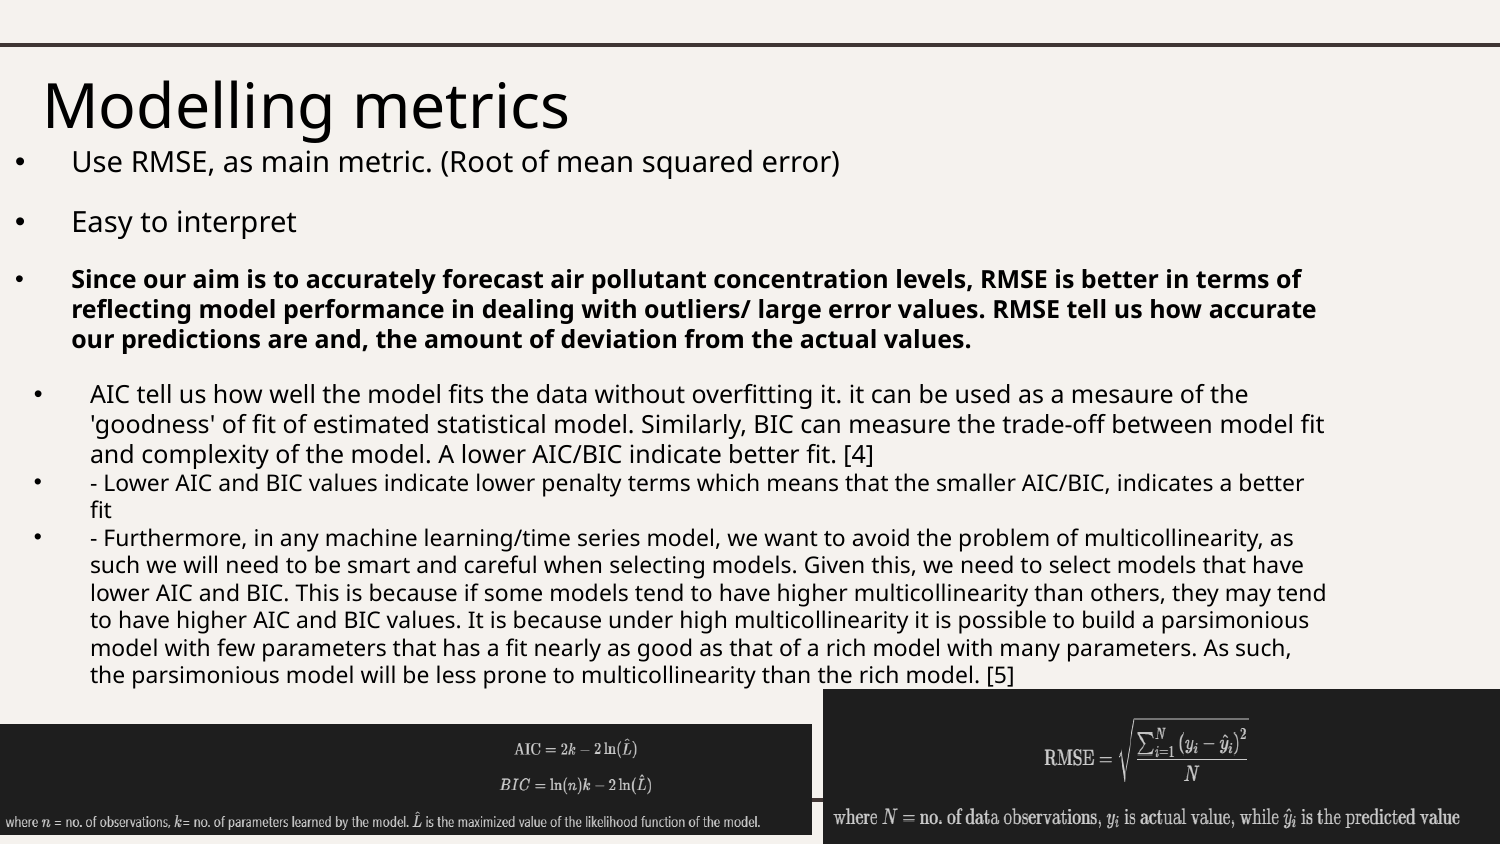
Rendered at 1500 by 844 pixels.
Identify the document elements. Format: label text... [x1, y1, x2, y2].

picture [822, 689, 1500, 844]
subtitle Use RMSE, as main metric. (Root of mean squared error) Easy to interpret Since our aim is to accurately forecast air pollutant concentration levels, RMSE is better in terms of reflecting model performance in dealing with outliers/ large error values. RMSE tell us how accurate our predictions are and, the amount of deviation from the actual values. AIC tell us how well the model fits the data without overfitting it. it can be used as a mesaure of the 'goodness' of fit of estimated statistical model. Similarly, BIC can measure the trade-off between model fit and complexity of the model. A lower AIC/BIC indicate better fit. [4] - Lower AIC and BIC values indicate lower penalty terms which means that the smaller AIC/BIC, indicates a better fit - Furthermore, in any machine learning/time series model, we want to avoid the problem of multicollinearity, as such we will need to be smart and careful when selecting models. Given this, we need to select models that have lower AIC and BIC. This is because if some models tend to have higher multicollinearity than others, they may tend to have higher AIC and BIC values. It is because under high multicollinearity it is possible to build a parsimonious model with few parameters that has a fit nearly as good as that of a rich model with many parameters. As such, the parsimonious model will be less prone to multicollinearity than the rich model. [5] [0, 128, 1344, 594]
title Modelling metrics [27, 67, 1427, 139]
picture [0, 724, 812, 836]
